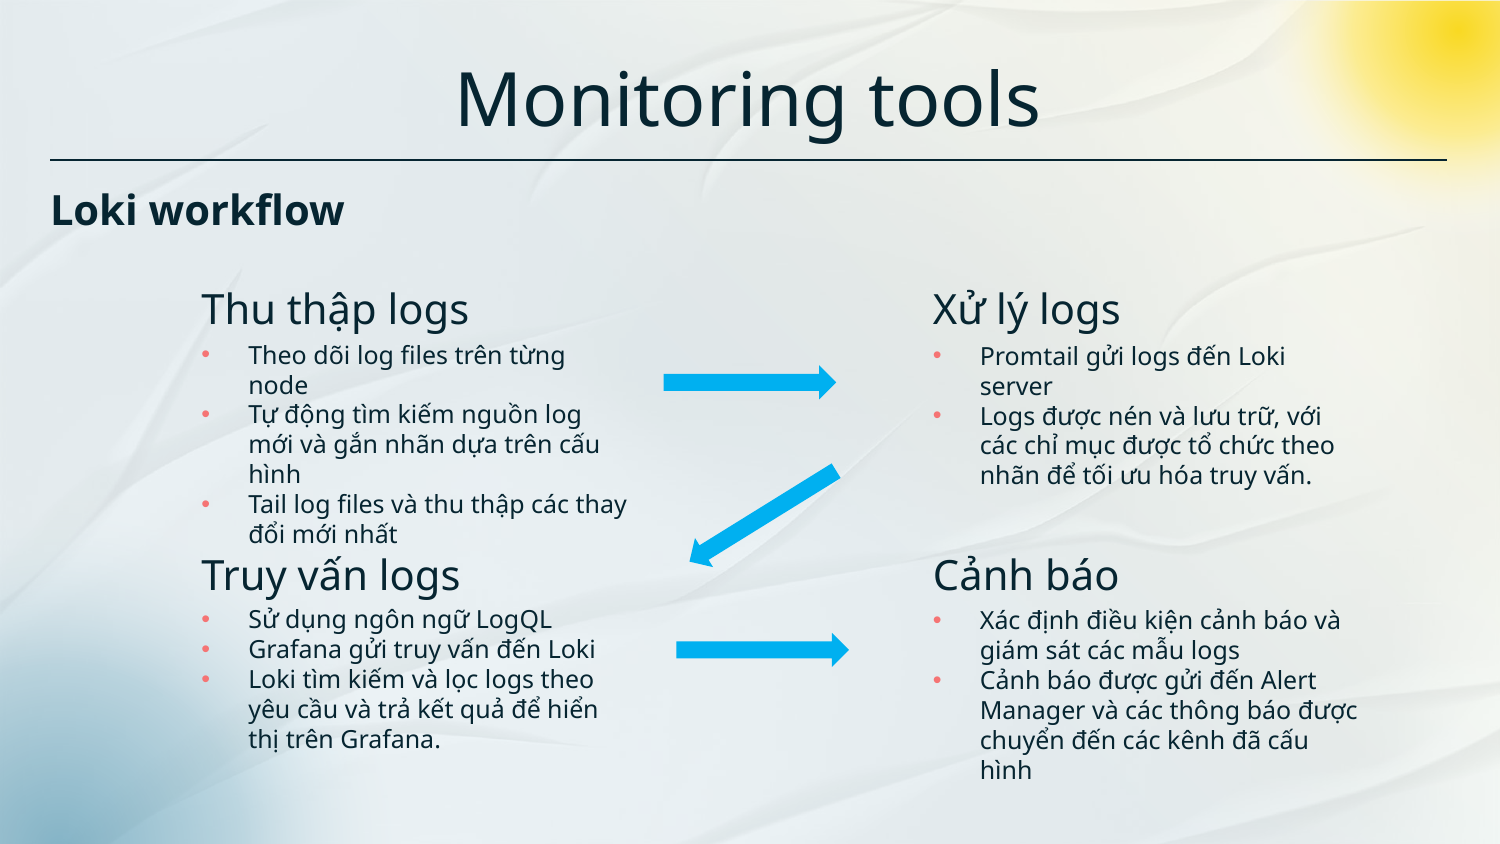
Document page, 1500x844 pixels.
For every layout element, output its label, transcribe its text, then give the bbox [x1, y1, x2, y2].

text_box Promtail gửi logs đến Loki server Logs được nén và lưu trữ, với các chỉ mục được tổ chức theo nhãn để tối ưu hóa truy vấn. [932, 340, 1362, 507]
text_box Thu thập logs [201, 282, 631, 340]
text_box Xác định điều kiện cảnh báo và giám sát các mẫu logs Cảnh báo được gửi đến Alert Manager và các thông báo được chuyển đến các kênh đã cấu hình [932, 604, 1362, 772]
text_box Sử dụng ngôn ngữ LogQL Grafana gửi truy vấn đến Loki Loki tìm kiếm và lọc logs theo yêu cầu và trả kết quả để hiển thị trên Grafana. [201, 603, 631, 771]
text_box Truy vấn logs [201, 548, 631, 603]
text_box Loki workflow [50, 183, 681, 240]
text_box Xử lý logs [932, 282, 1261, 340]
text_box [687, 461, 843, 570]
text_box [661, 363, 839, 402]
text_box Theo dõi log files trên từng node Tự động tìm kiếm nguồn log mới và gắn nhãn dựa trên cấu hình Tail log files và thu thập các thay đổi mới nhất [201, 340, 631, 507]
text_box Cảnh báo [932, 548, 1261, 604]
text_box Monitoring tools [50, 51, 1447, 159]
text_box [674, 630, 852, 669]
